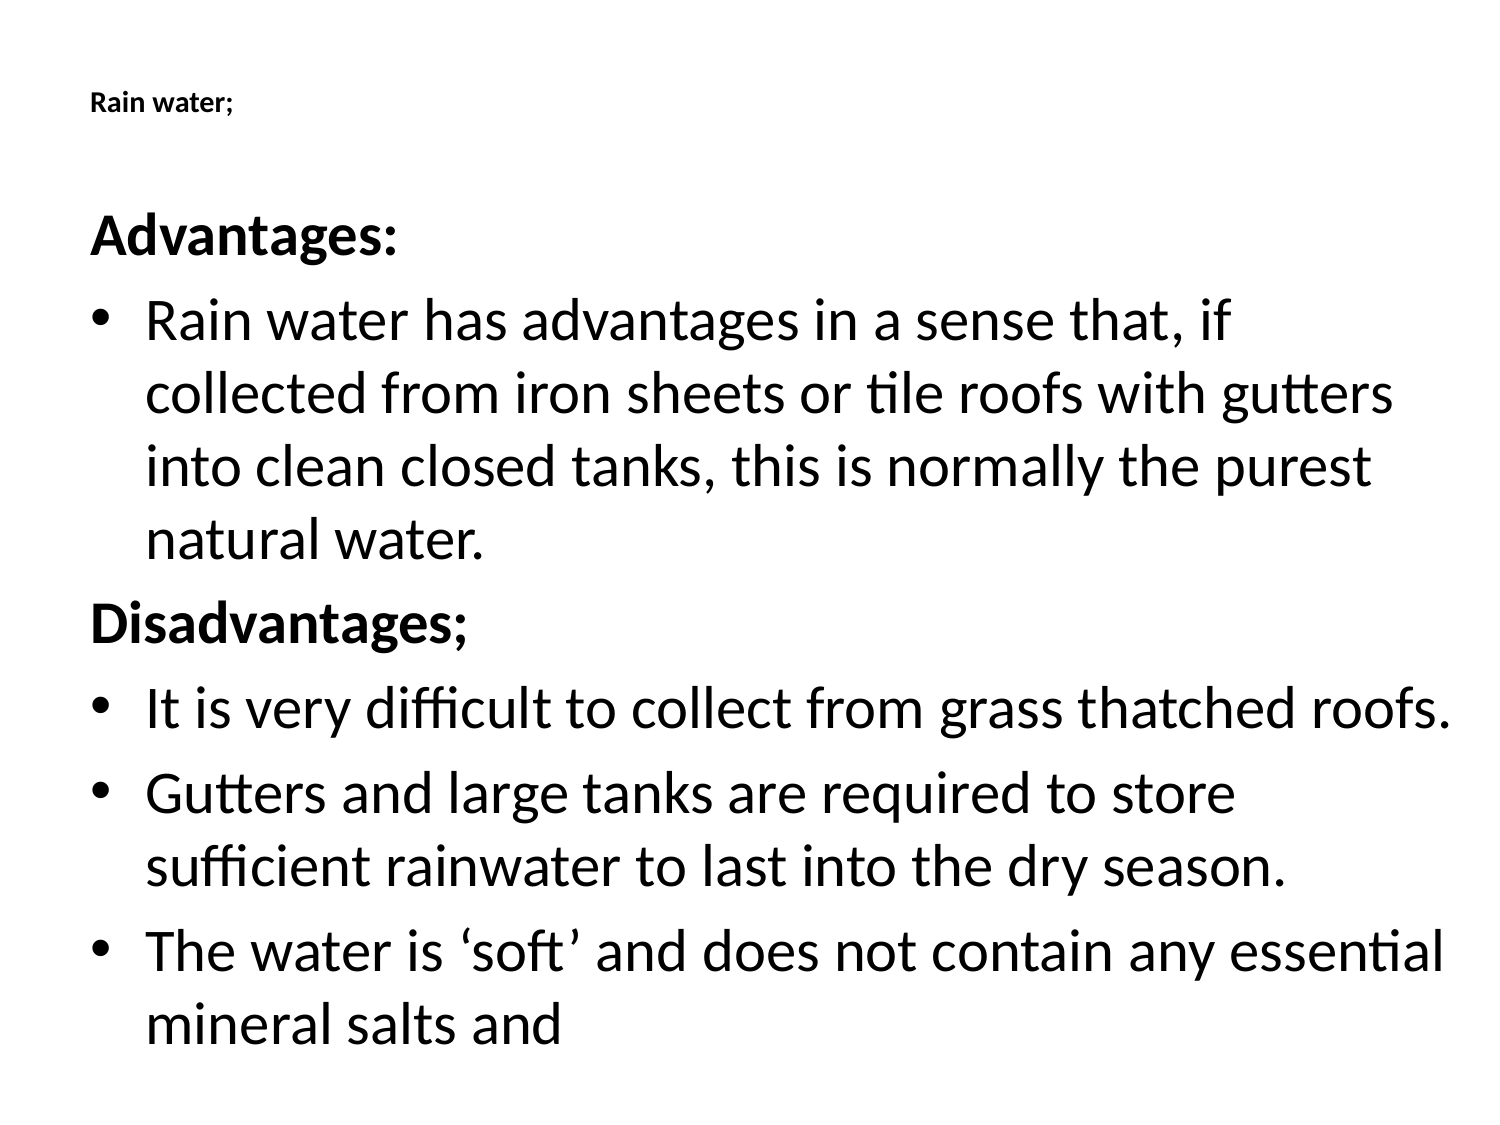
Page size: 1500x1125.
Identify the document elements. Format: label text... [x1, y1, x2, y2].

list Advantages: Rain water has advantages in a sense that, if collected from iron sheets or tile roofs with gutters into clean closed tanks, this is normally the purest natural water. Disadvantages; It is very difficult to collect from grass thatched roofs. Gutters and large tanks are required to store sufficient rainwater to last into the dry season. The water is ‘soft’ and does not contain any essential mineral salts and [75, 187, 1475, 1100]
title Rain water; [75, 37, 1425, 163]
